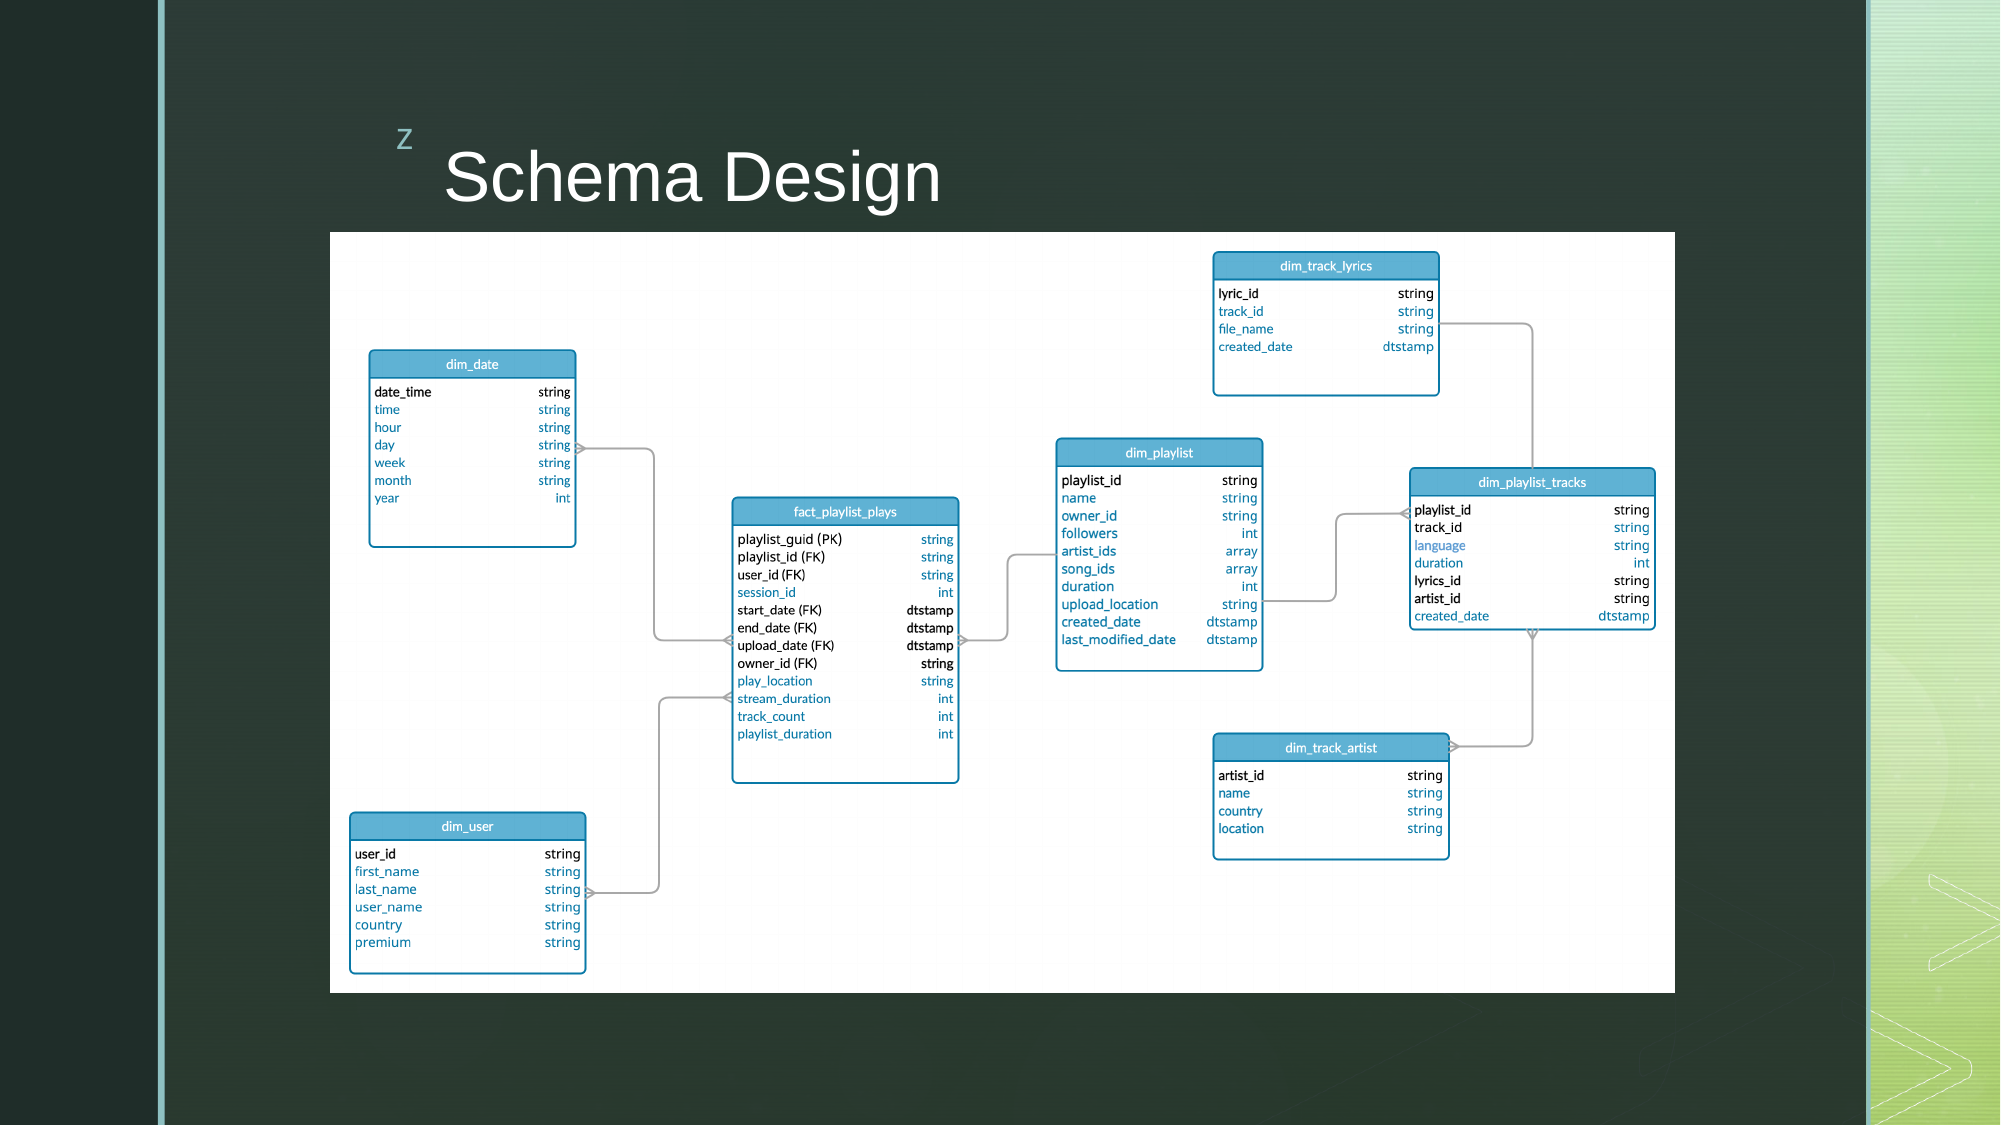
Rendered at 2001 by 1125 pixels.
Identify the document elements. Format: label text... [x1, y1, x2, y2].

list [329, 232, 1675, 993]
title Schema Design [428, 132, 1734, 310]
picture [1871, 0, 2001, 1125]
